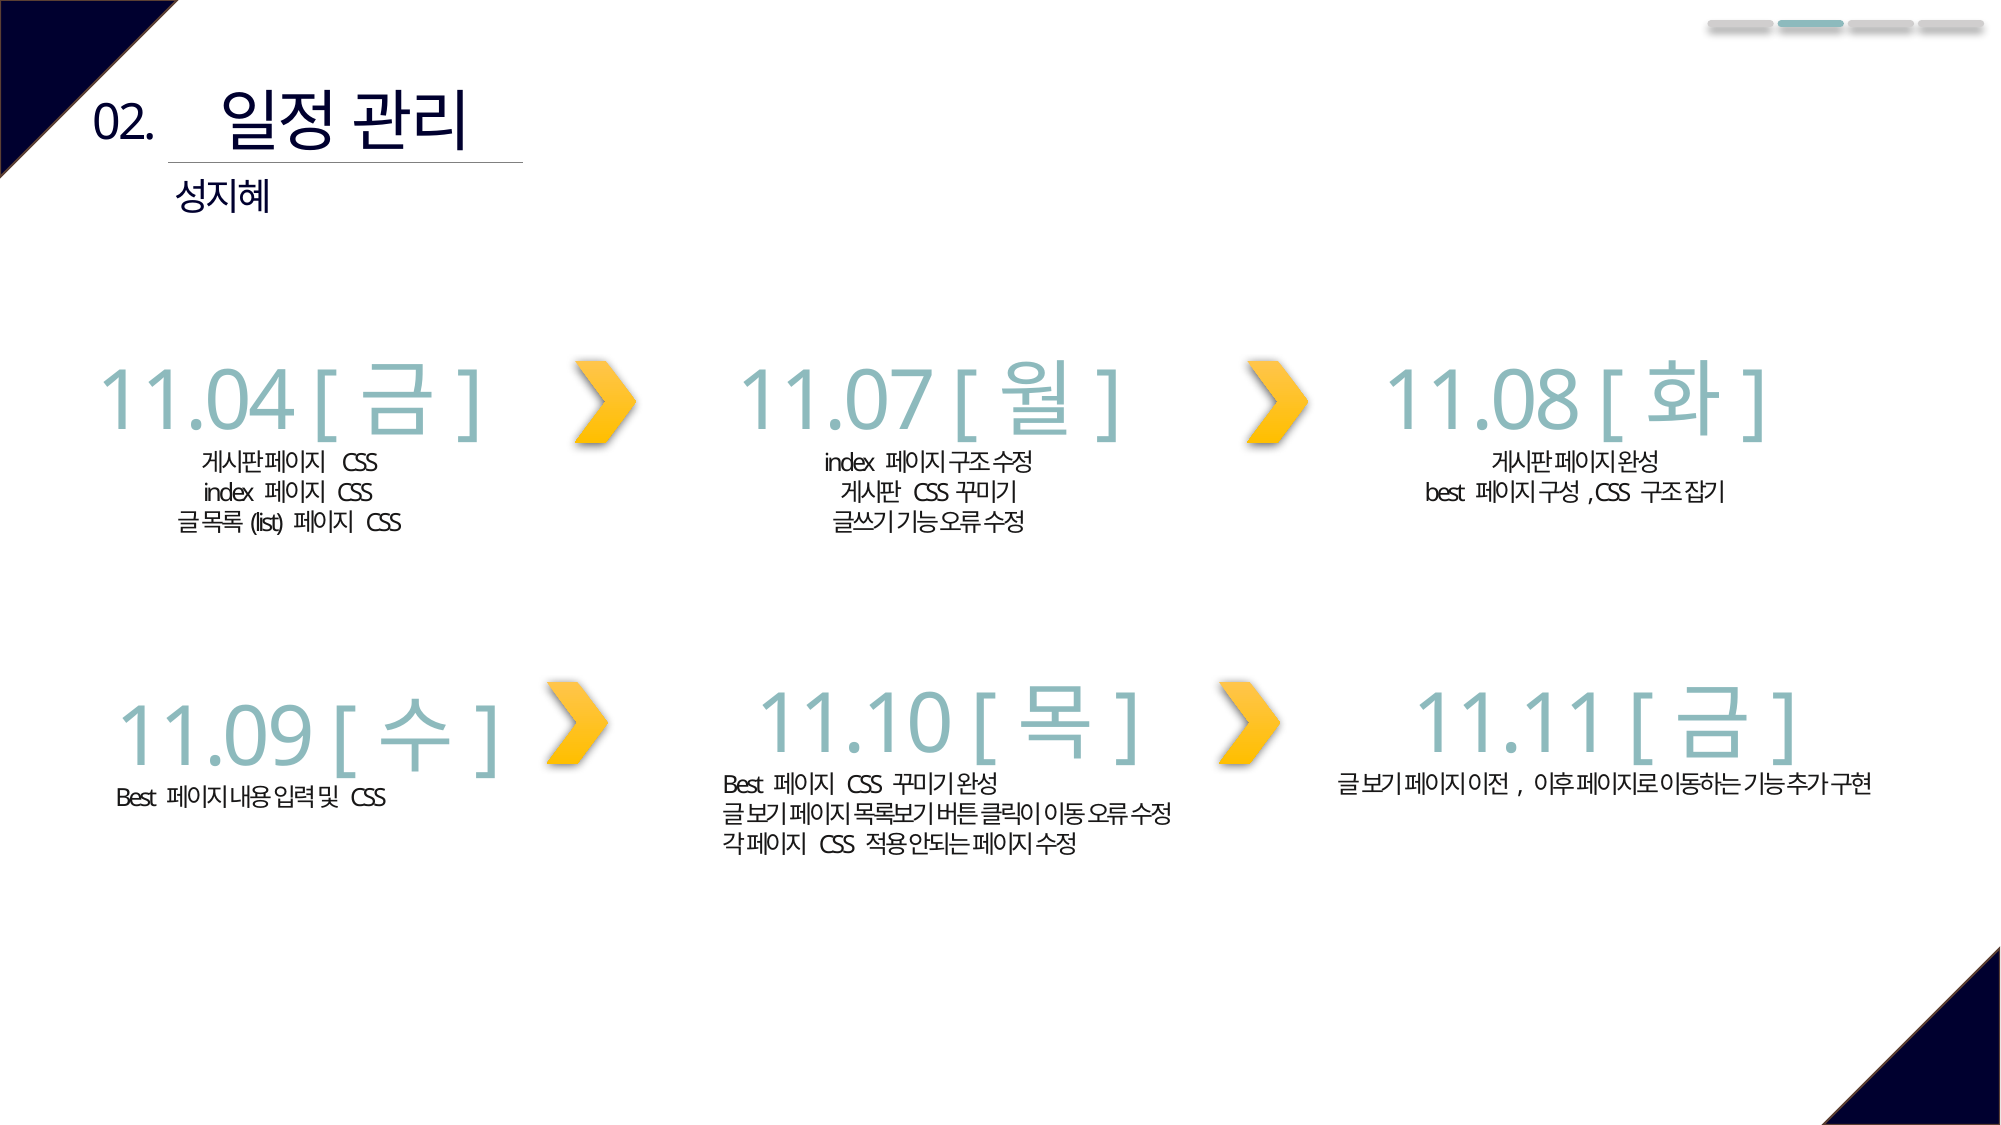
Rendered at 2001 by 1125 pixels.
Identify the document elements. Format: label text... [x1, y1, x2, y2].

text_box 일정 관리 [204, 71, 487, 162]
text_box 11.04 [금] 게시판 페이지 CSS index 페이지 CSS 글 목록(list) 페이지 CSS [82, 339, 499, 544]
text_box [546, 681, 608, 764]
text_box 성지혜 [159, 165, 287, 225]
text_box 11.07 [월] index 페이지 구조 수정 게시판 CSS꾸미기 글쓰기 기능 오류 수정 [721, 339, 1138, 574]
text_box 11.08 [화] 게시판 페이지 완성 best 페이지 구성, CSS 구조 잡기 [1367, 339, 1784, 514]
text_box [1247, 360, 1309, 443]
text_box 11.10 [목] Best 페이지 CSS 꾸미기 완성 글 보기 페이지 목록보기 버튼 클릭이 이동 오류 수정 각 페이지 CSS 적용 안되는 페이지 수정 [707, 661, 1189, 866]
text_box [574, 360, 636, 443]
text_box 일정 관리 [204, 163, 487, 167]
text_box 11.09 [수] Best 페이지 내용 입력 및 CSS [100, 674, 517, 820]
text_box 02. [78, 81, 172, 157]
text_box 11.11 [금] 글 보기 페이지 이전, 이후 페이지로 이동하는 기능 추가 구현 [1322, 661, 1889, 807]
text_box [1218, 681, 1281, 764]
